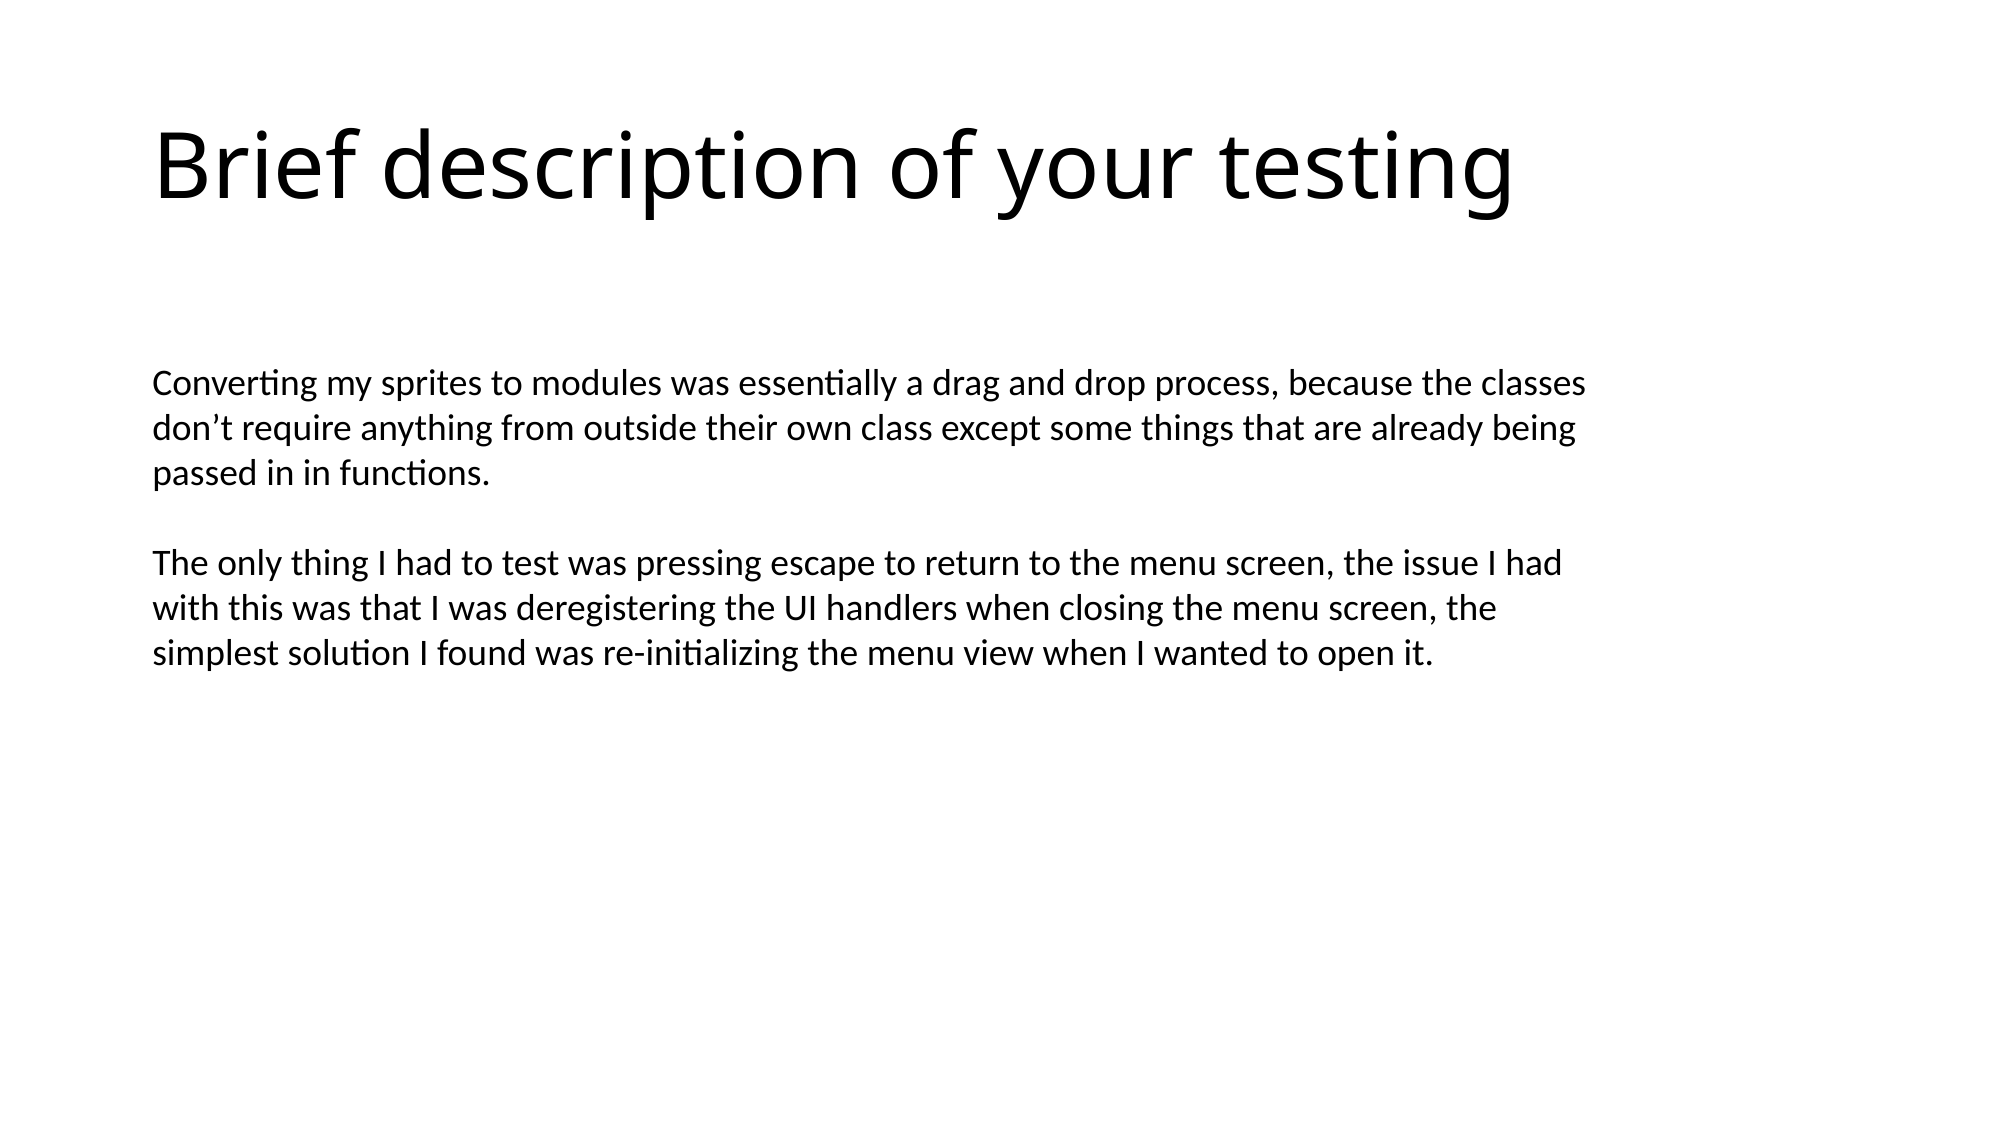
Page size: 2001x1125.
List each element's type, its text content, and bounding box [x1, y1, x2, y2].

text_box Converting my sprites to modules was essentially a drag and drop process, because the classes don’t require anything from outside their own class except some things that are already being passed in in functions. The only thing I had to test was pressing escape to return to the menu screen, the issue I had with this was that I was deregistering the UI handlers when closing the menu screen, the simplest solution I found was re-initializing the menu view when I wanted to open it. [137, 350, 1637, 681]
title Brief description of your testing [137, 59, 1863, 278]
